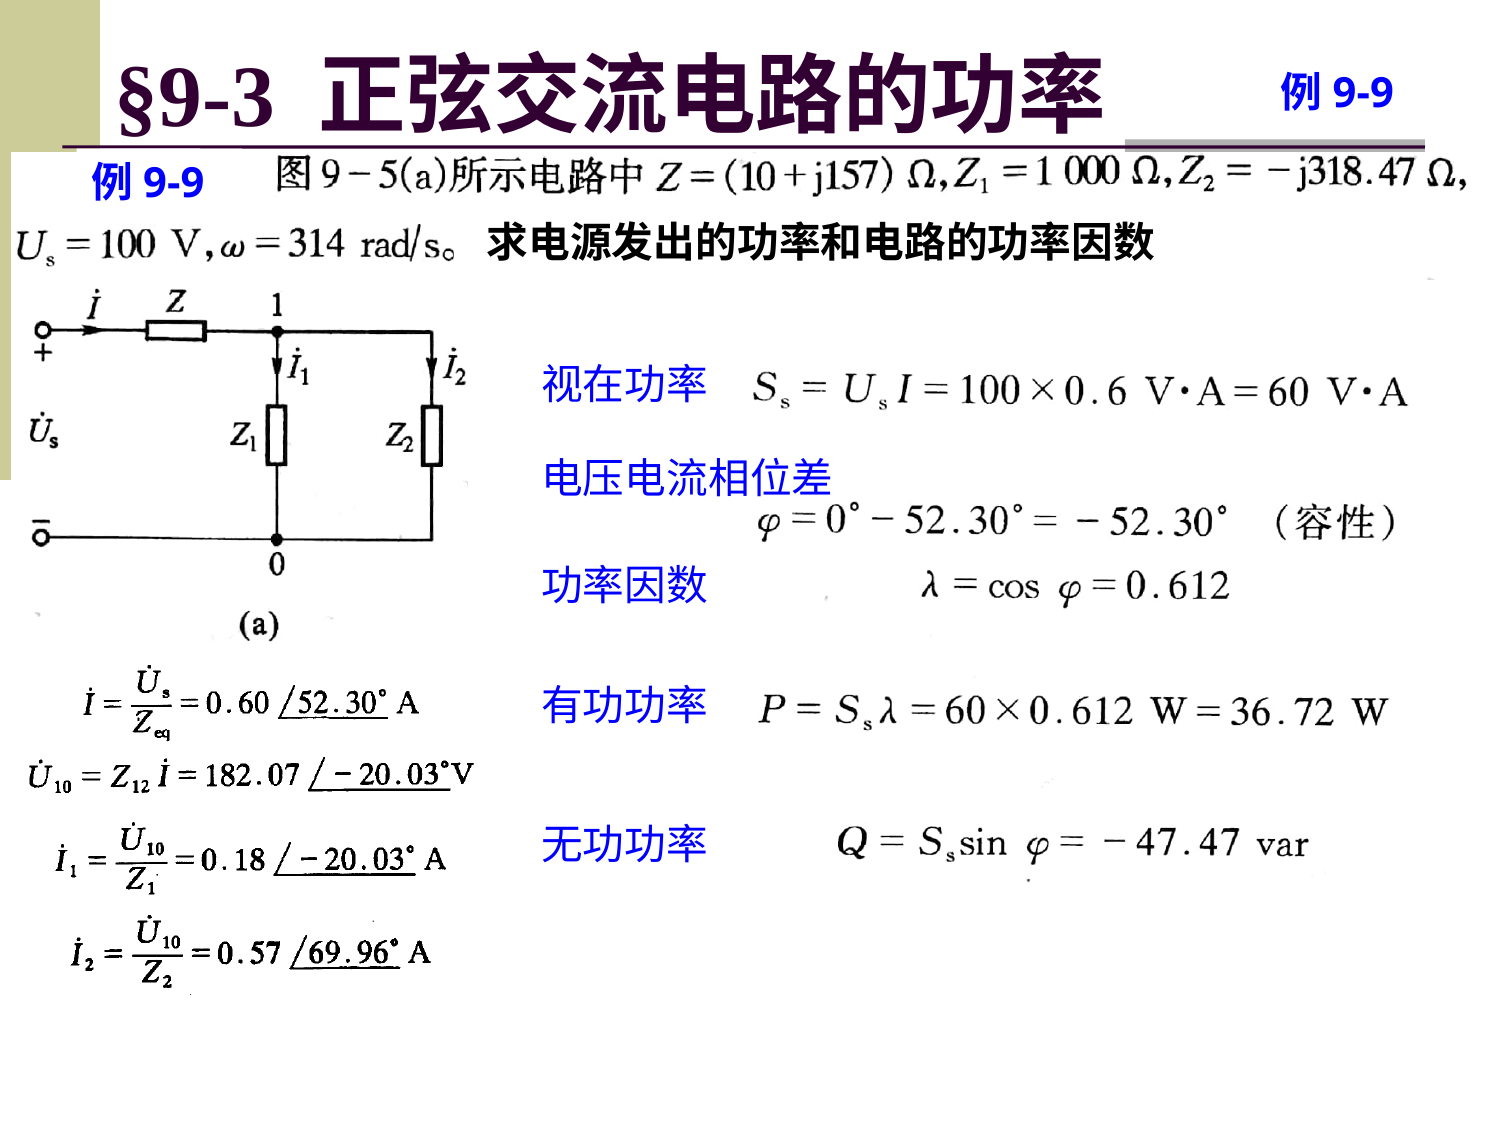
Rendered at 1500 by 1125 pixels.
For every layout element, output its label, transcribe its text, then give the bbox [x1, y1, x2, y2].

text_box 例9-9 [1266, 58, 1409, 124]
picture [11, 152, 1483, 647]
title §9-3 正弦交流电路的功率 [99, 45, 1425, 138]
picture [725, 491, 1425, 889]
picture [725, 353, 1425, 417]
text_box 视在功率 [526, 350, 731, 416]
text_box 例9-9 [76, 148, 242, 152]
picture [11, 664, 481, 995]
text_box 无功功率 [526, 810, 725, 876]
text_box 电压电流相位差 [526, 444, 880, 510]
text_box 功率因数 [526, 550, 725, 616]
text_box 有功功率 [526, 671, 725, 737]
